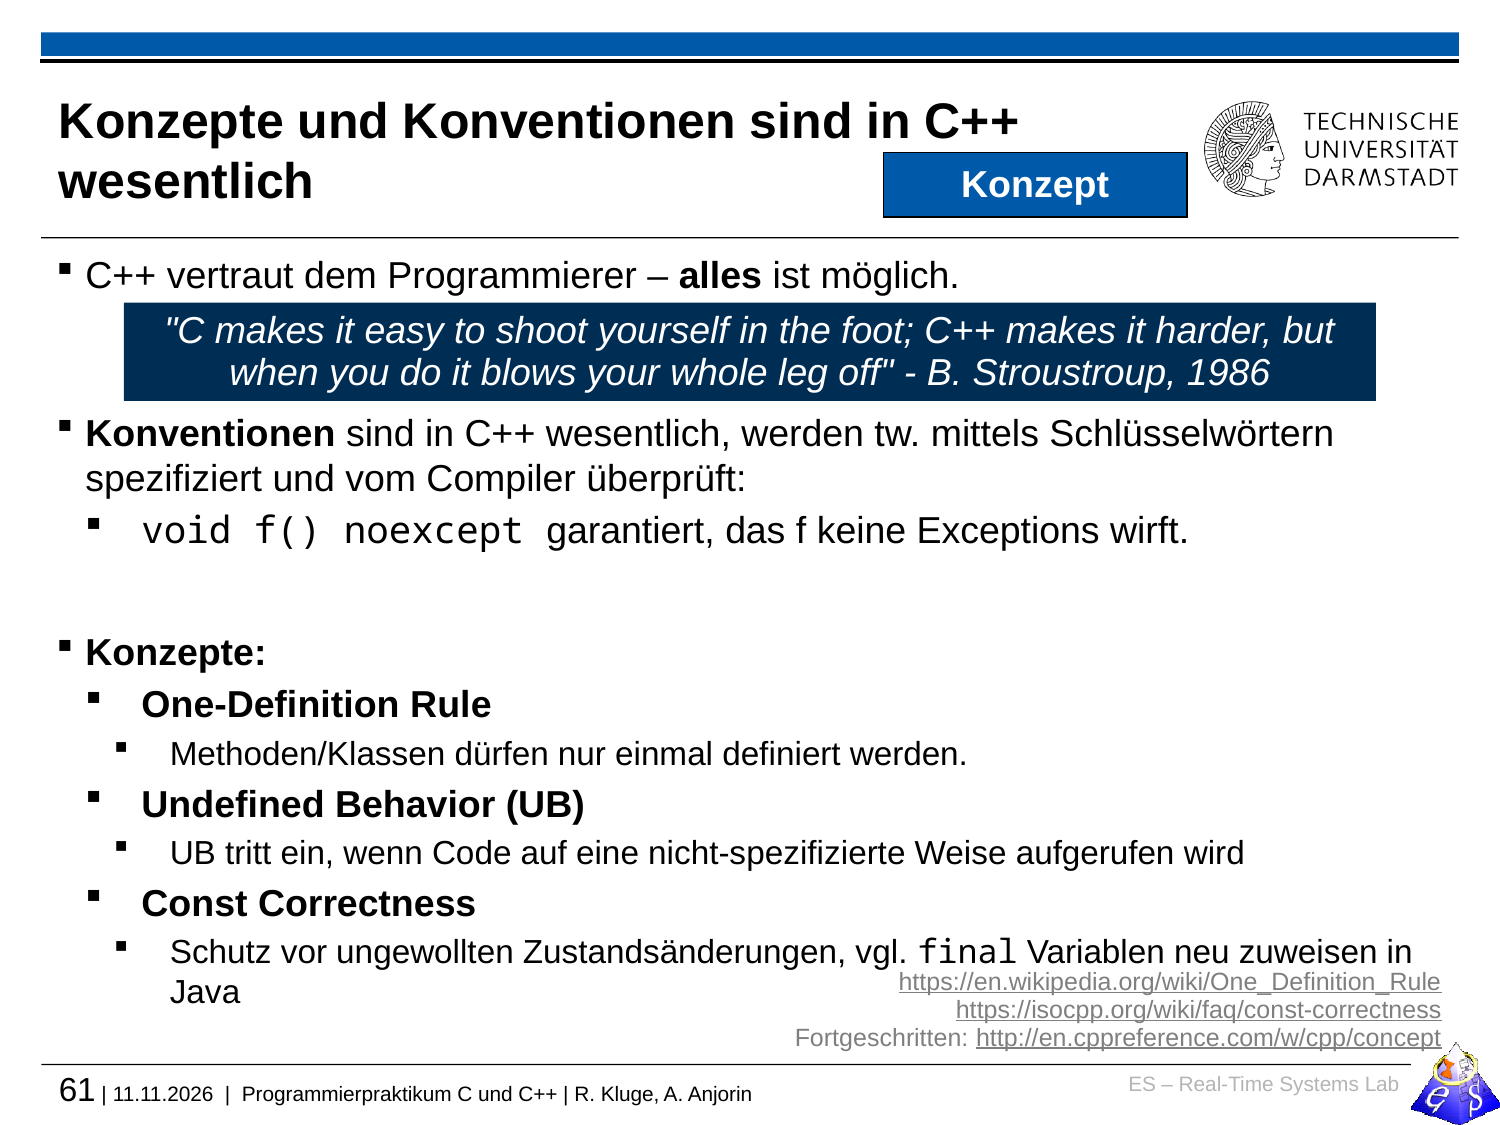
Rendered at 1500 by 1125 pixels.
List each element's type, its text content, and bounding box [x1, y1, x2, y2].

picture [1187, 84, 1483, 214]
picture [1411, 1041, 1500, 1125]
text_box "C makes it easy to shoot yourself in the foot; C++ makes it harder, but when you do it blows your whole leg off" - B. Stroustroup, 1986 [123, 302, 1376, 401]
text_box https://en.wikipedia.org/wiki/One_Definition_Rule https://isocpp.org/wiki/faq/const-correctness Fortgeschritten: http://en.cppreference.com/w/cpp/concept [779, 960, 1457, 1087]
list C++ vertraut dem Programmierer – alles ist möglich. Konventionen sind in C++ wesentlich, werden tw. mittels Schlüsselwörtern spezifiziert und vom Compiler überprüft: void f() noexcept garantiert, das f keine Exceptions wirft. Konzepte: One-Definition Rule Methoden/Klassen dürfen nur einmal definiert werden. Undefined Behavior (UB) UB tritt ein, wenn Code auf eine nicht-spezifizierte Weise aufgerufen wird Const Correctness Schutz vor ungewollten Zustandsänderungen, vgl. final Variablen neu zuweisen in Java [41, 243, 1459, 1059]
text_box Konzept [883, 152, 1187, 218]
title Konzepte und Konventionen sind in C++ wesentlich [58, 80, 1187, 218]
